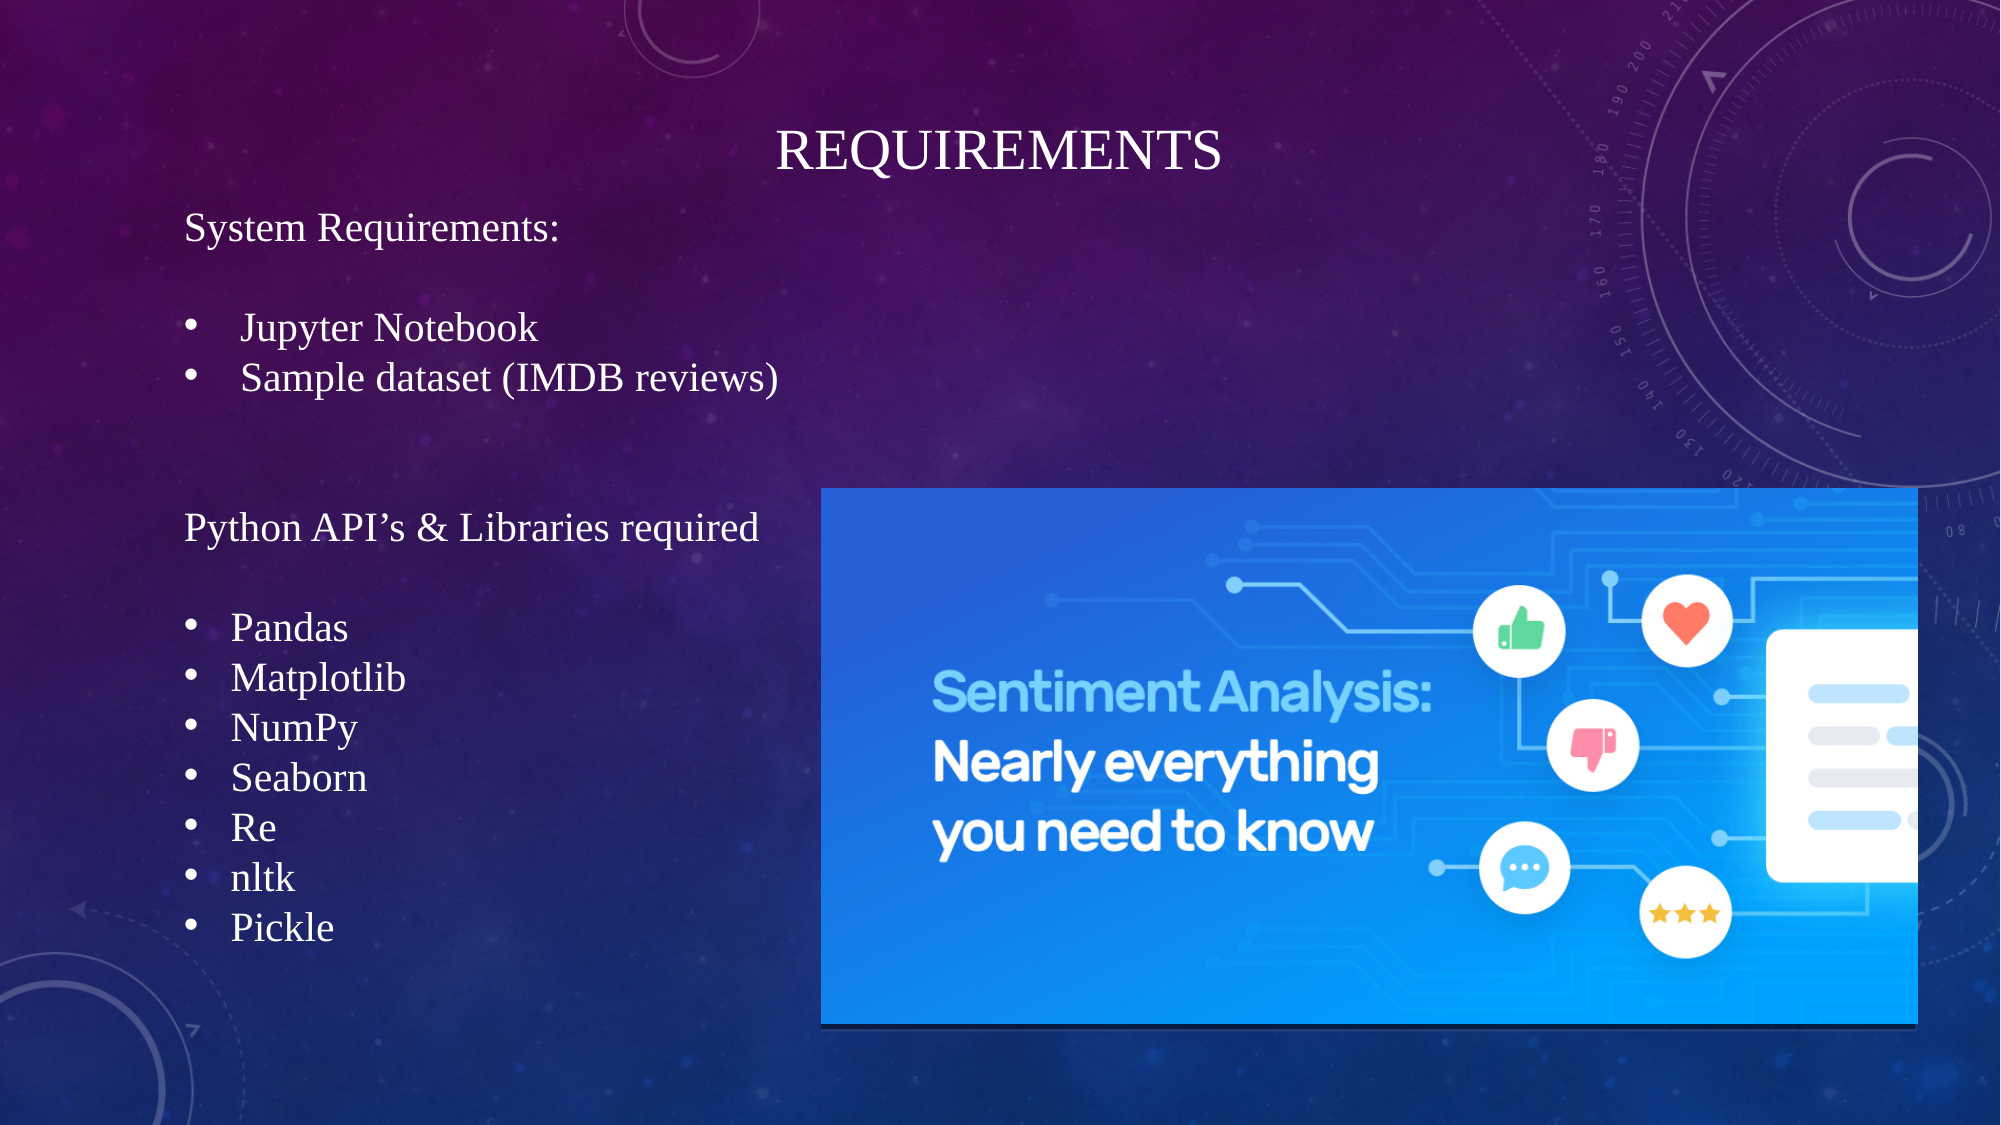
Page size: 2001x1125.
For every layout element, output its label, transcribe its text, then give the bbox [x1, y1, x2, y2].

picture [0, 0, 2001, 1125]
text_box requirements [168, 59, 1831, 192]
text_box System Requirements: Jupyter Notebook Sample dataset (IMDB reviews) Python API’s & Libraries required Pandas Matplotlib NumPy Seaborn Re nltk Pickle [168, 192, 1831, 1108]
